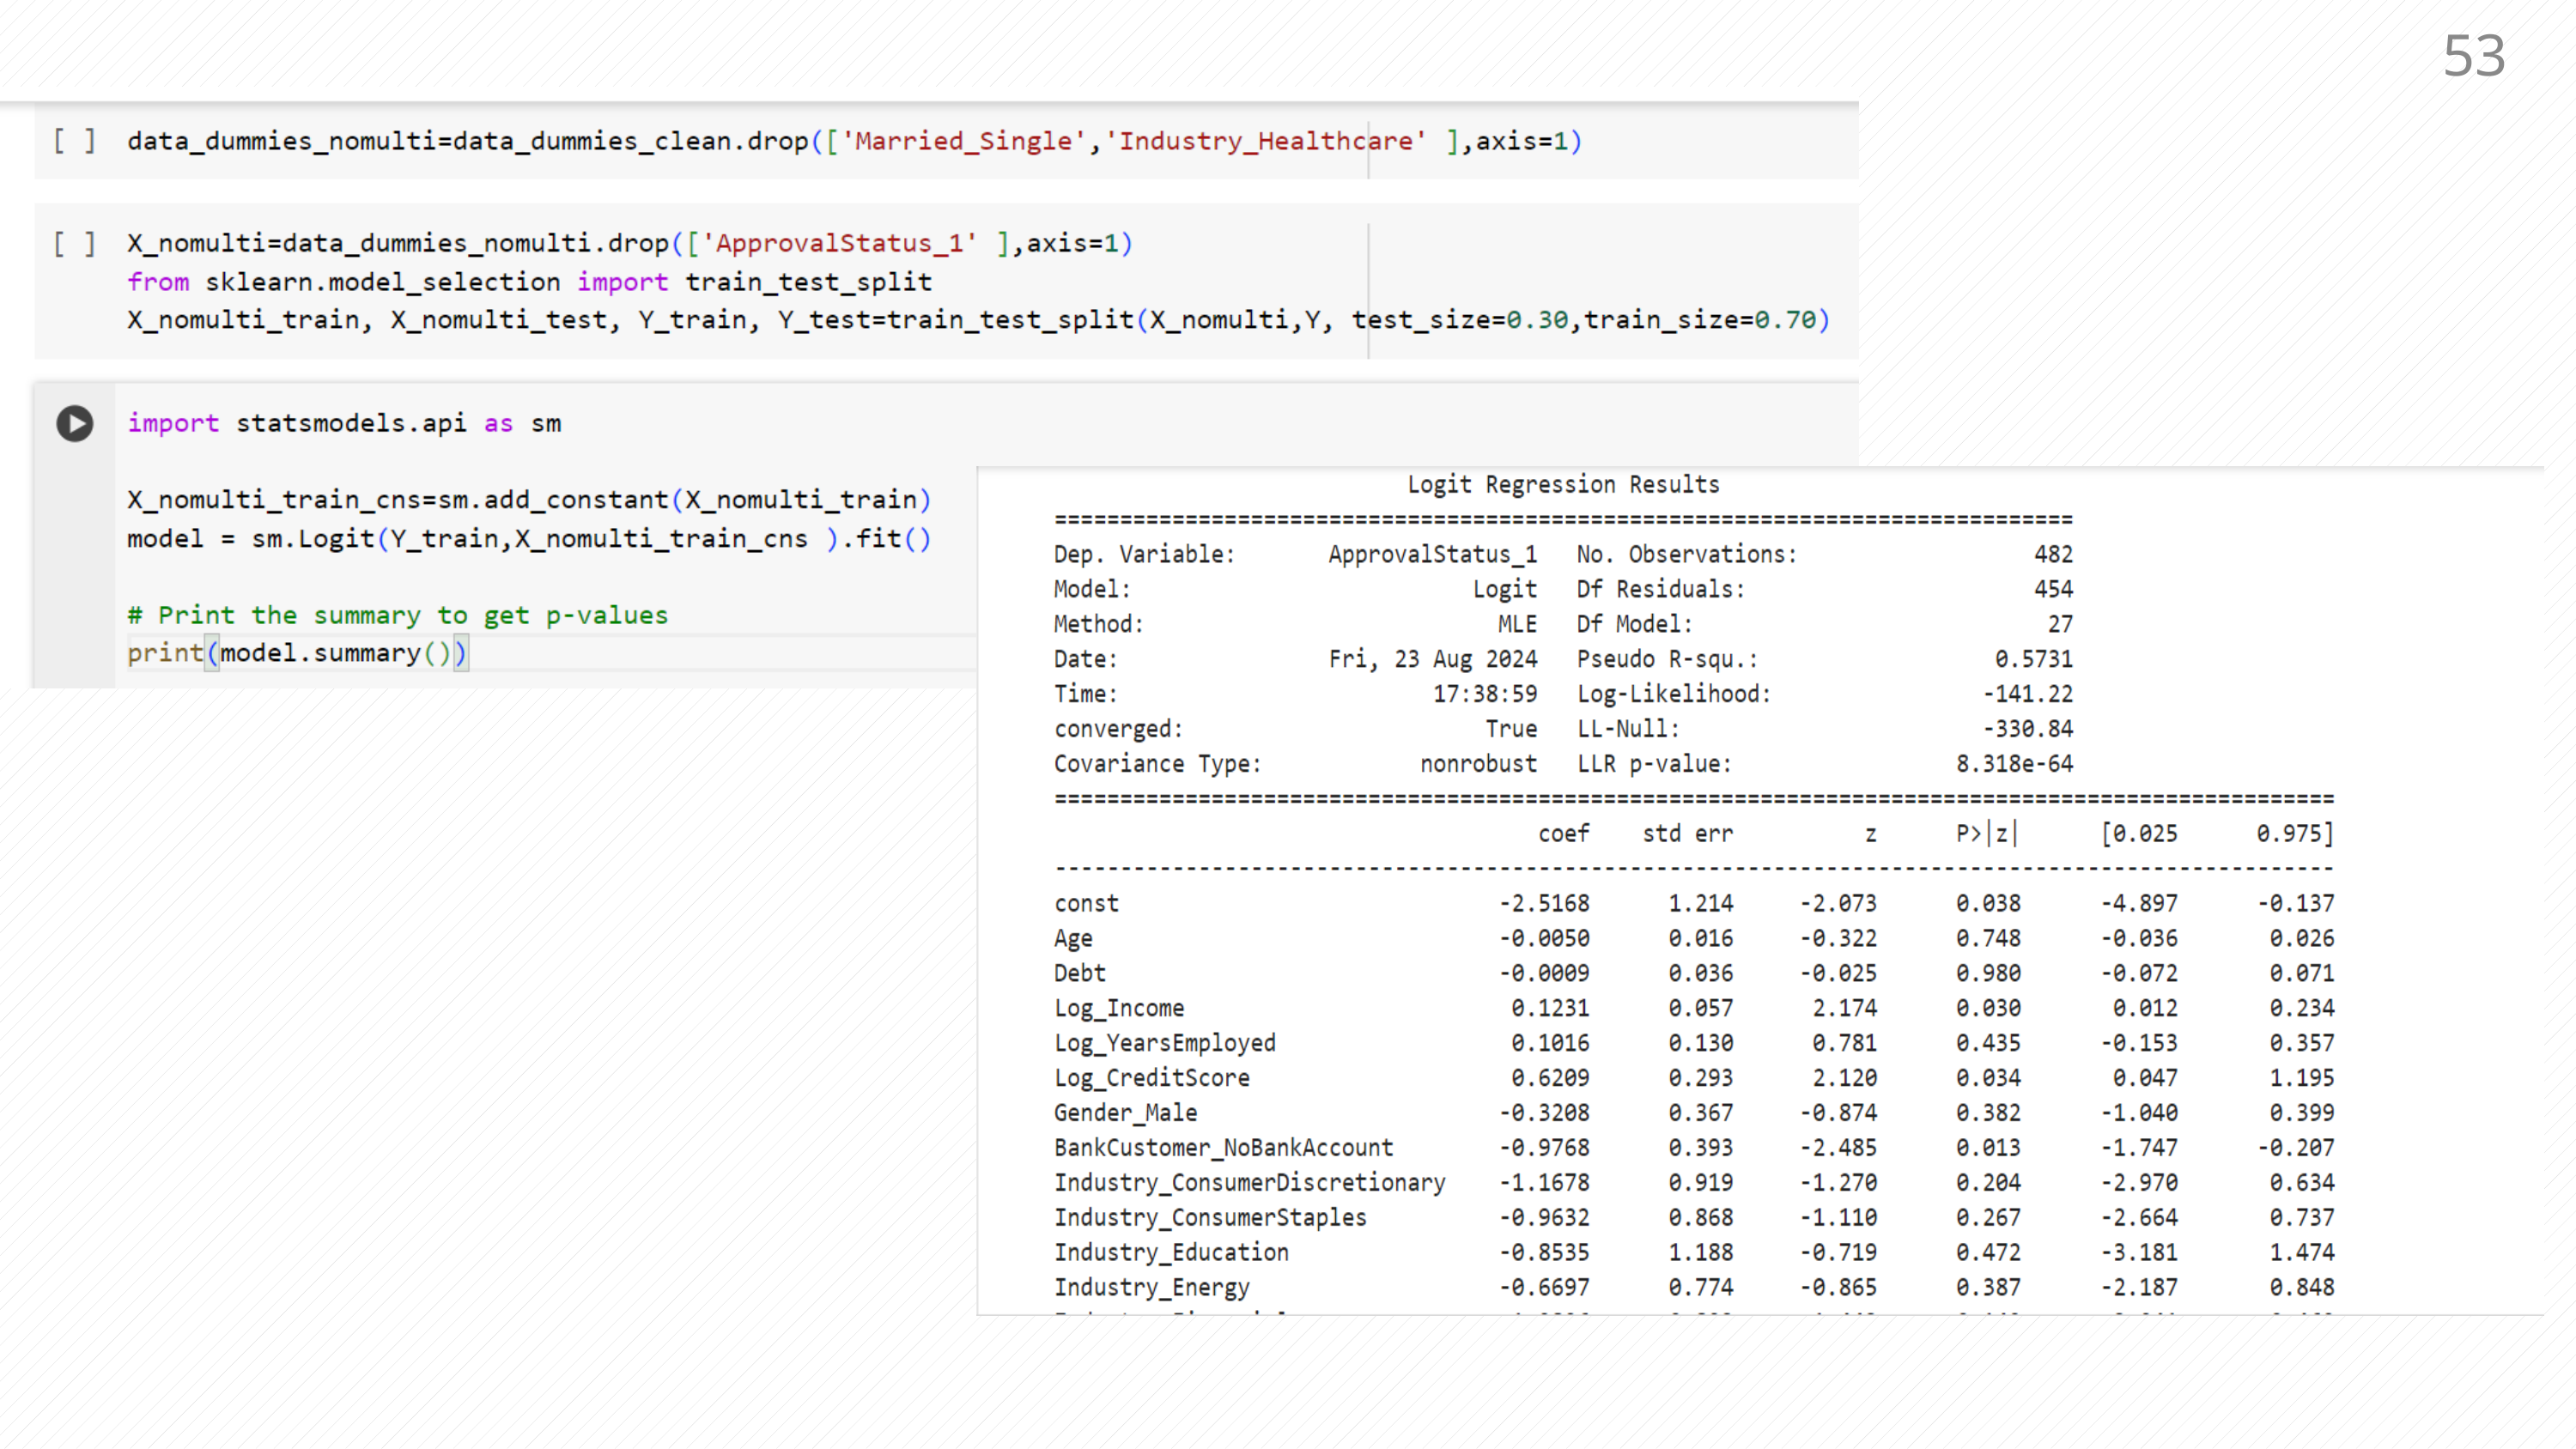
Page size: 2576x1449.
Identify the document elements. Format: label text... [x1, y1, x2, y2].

picture [0, 87, 2544, 1317]
text_box 53 [2440, 18, 2509, 88]
